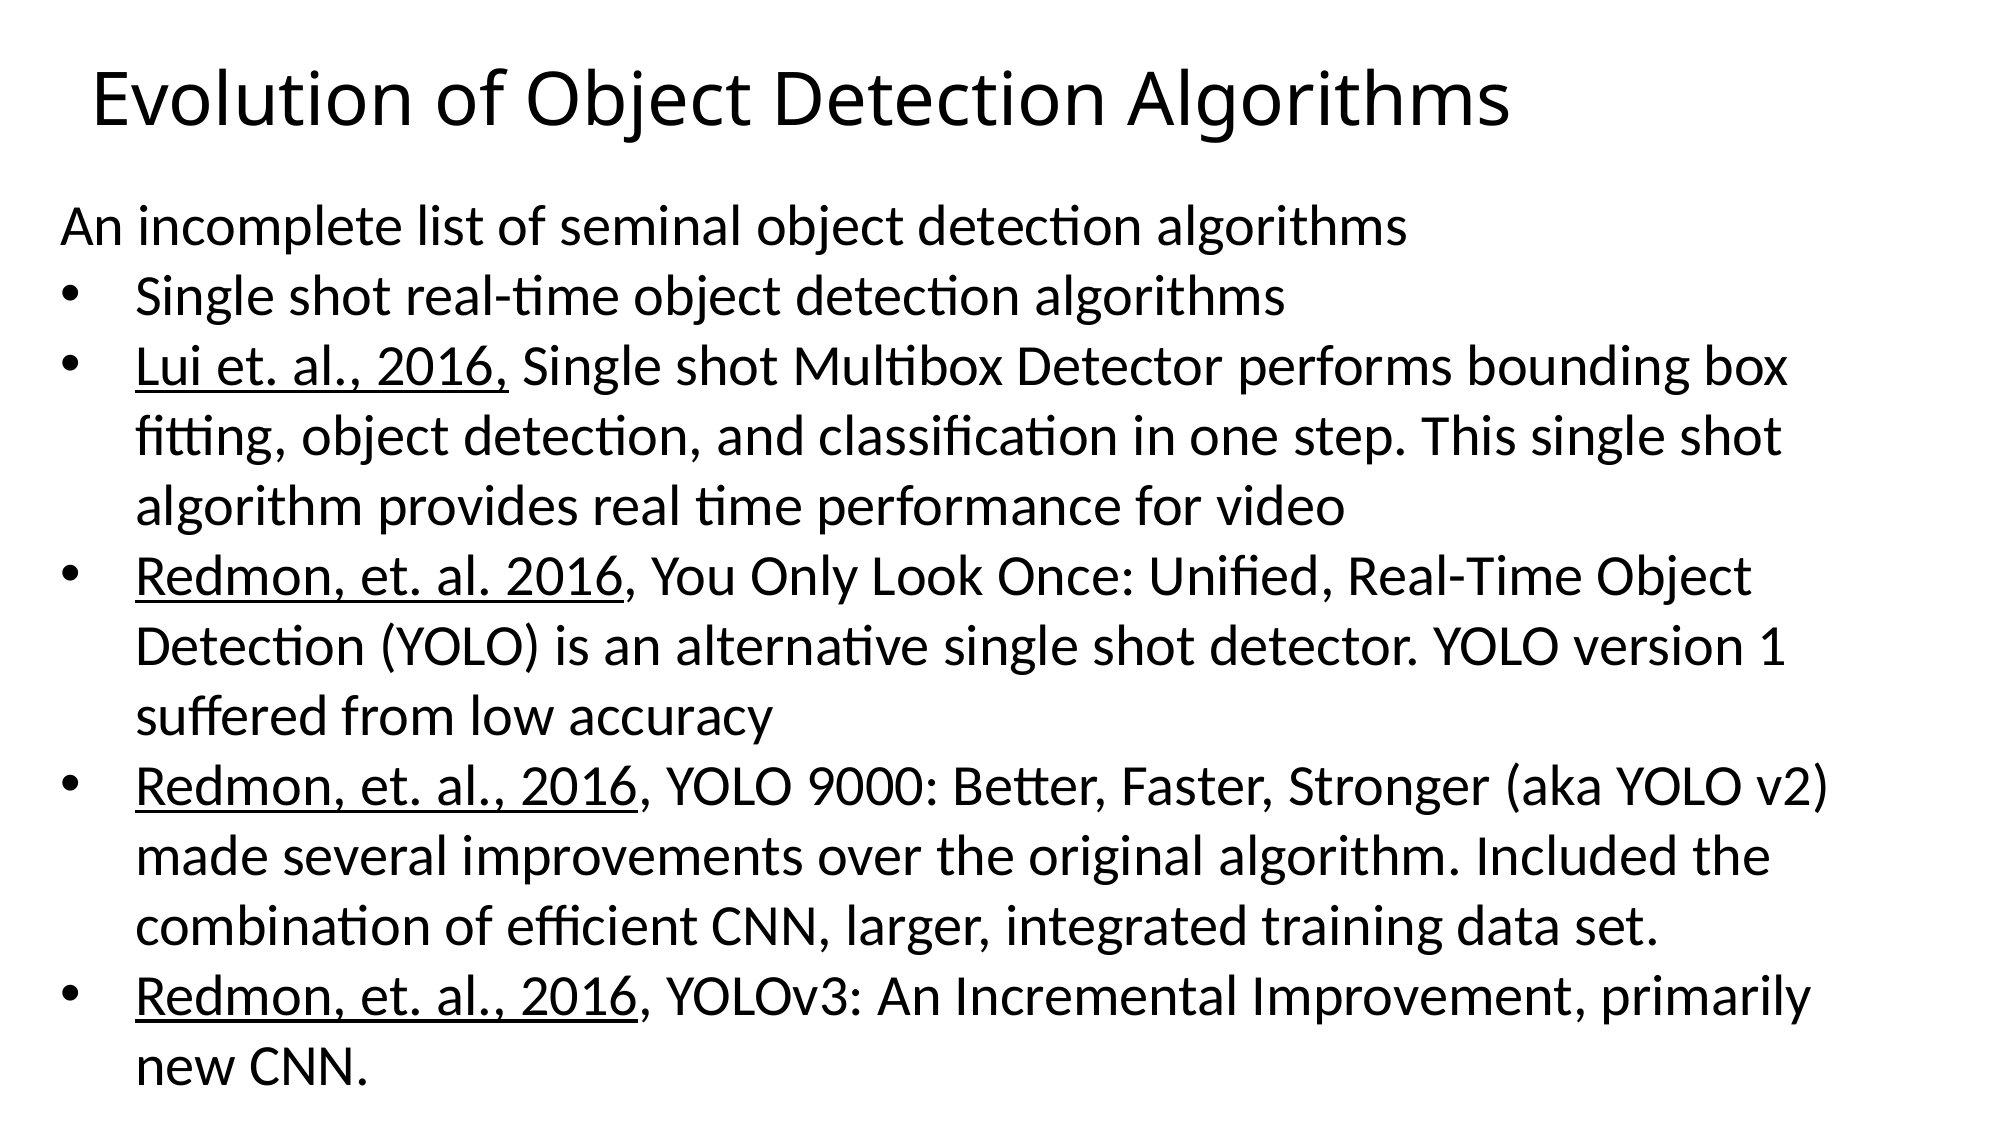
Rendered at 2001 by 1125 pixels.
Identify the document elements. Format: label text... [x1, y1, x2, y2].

text_box An incomplete list of seminal object detection algorithms Single shot real-time object detection algorithms Lui et. al., 2016, Single shot Multibox Detector performs bounding box fitting, object detection, and classification in one step. This single shot algorithm provides real time performance for video Redmon, et. al. 2016, You Only Look Once: Uniﬁed, Real-Time Object Detection (YOLO) is an alternative single shot detector. YOLO version 1 suffered from low accuracy Redmon, et. al., 2016, YOLO 9000: Better, Faster, Stronger (aka YOLO v2) made several improvements over the original algorithm. Included the combination of efficient CNN, larger, integrated training data set. Redmon, et. al., 2016, YOLOv3: An Incremental Improvement, primarily new CNN. [45, 180, 1865, 1125]
text_box Evolution of Object Detection Algorithms [75, 54, 1966, 150]
